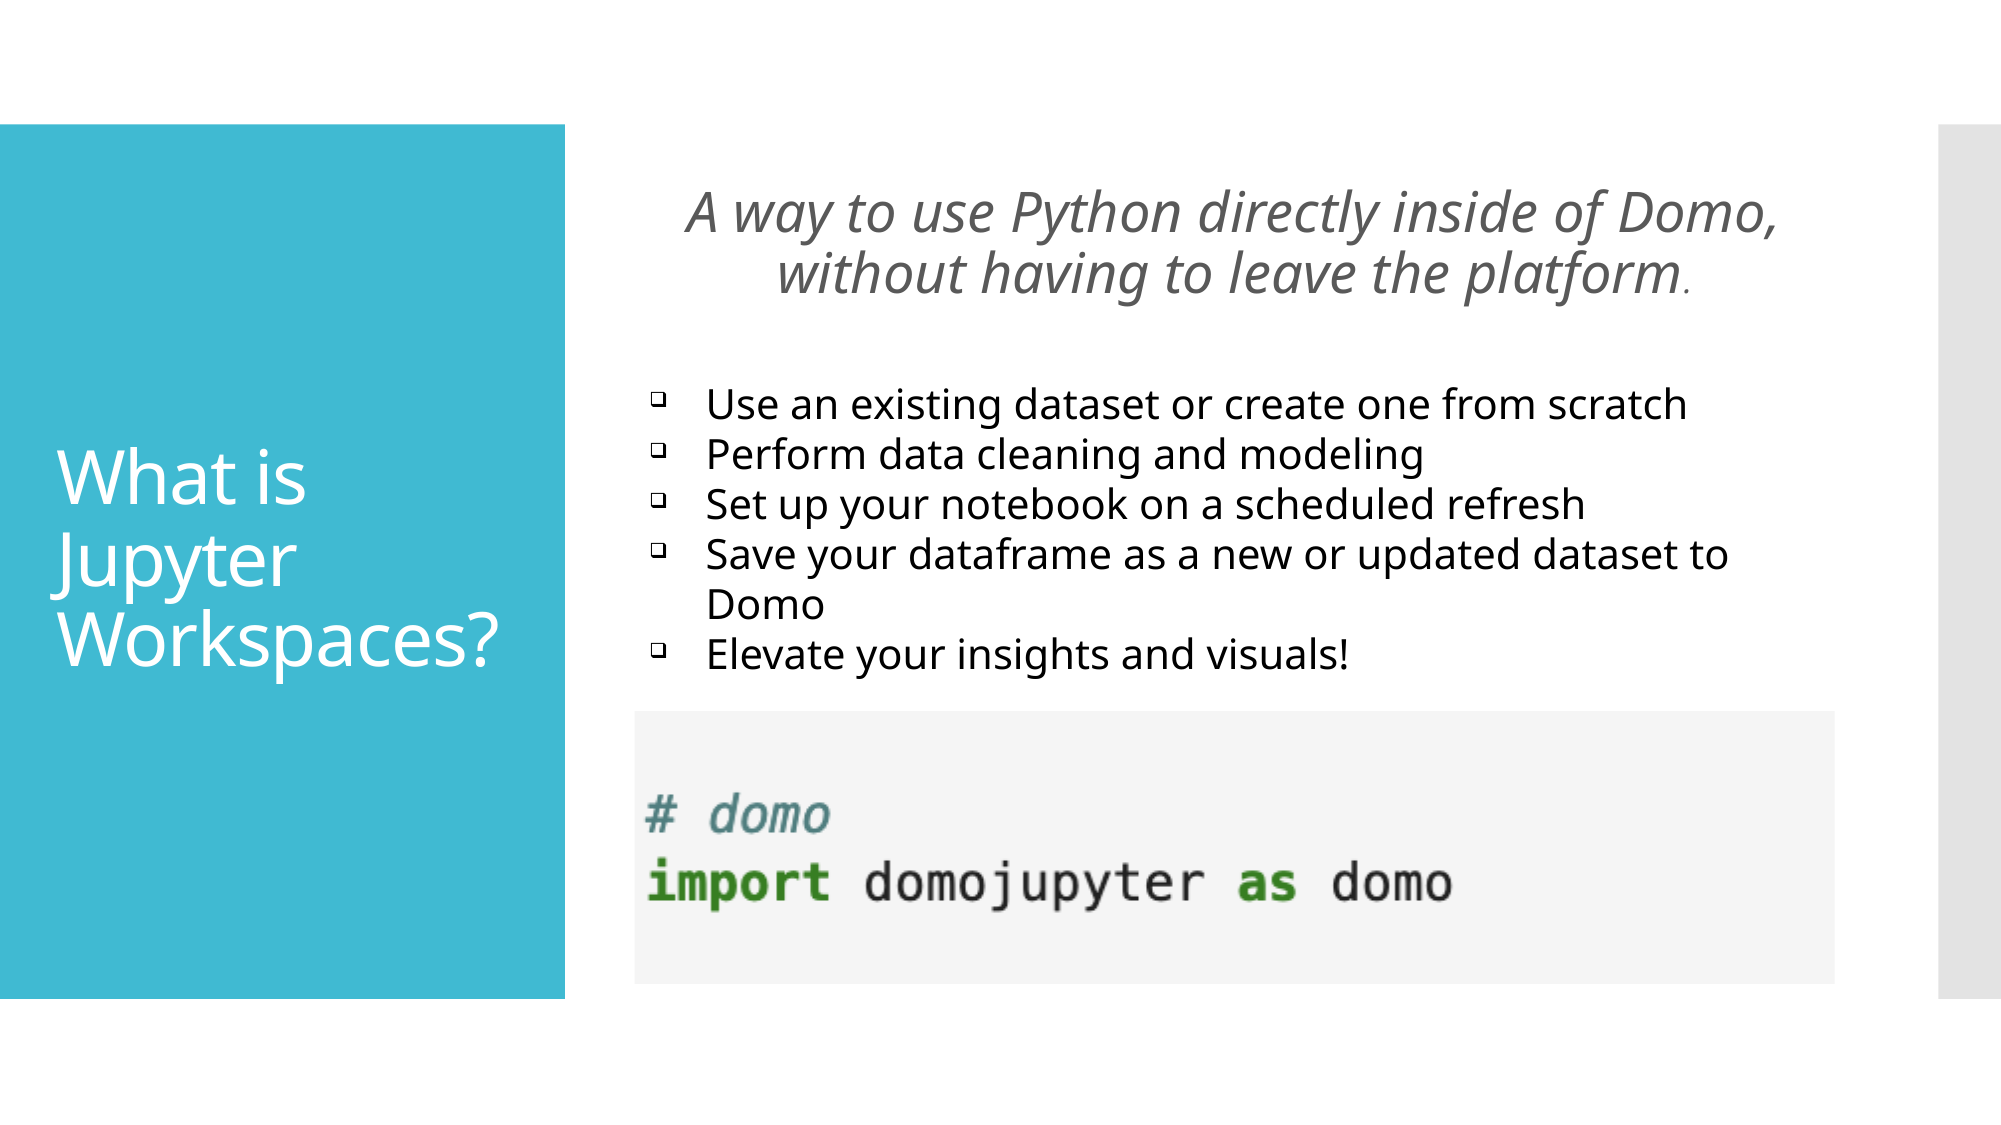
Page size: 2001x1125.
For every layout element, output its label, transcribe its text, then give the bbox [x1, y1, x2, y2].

text_box Use an existing dataset or create one from scratch Perform data cleaning and modeling Set up your notebook on a scheduled refresh Save your dataframe as a new or updated dataset to Domo Elevate your insights and visuals! [634, 370, 1835, 686]
title What is Jupyter Workspaces? [41, 184, 525, 940]
picture [634, 710, 1835, 984]
list A way to use Python directly inside of Domo, without having to leave the platform. [634, 141, 1835, 315]
